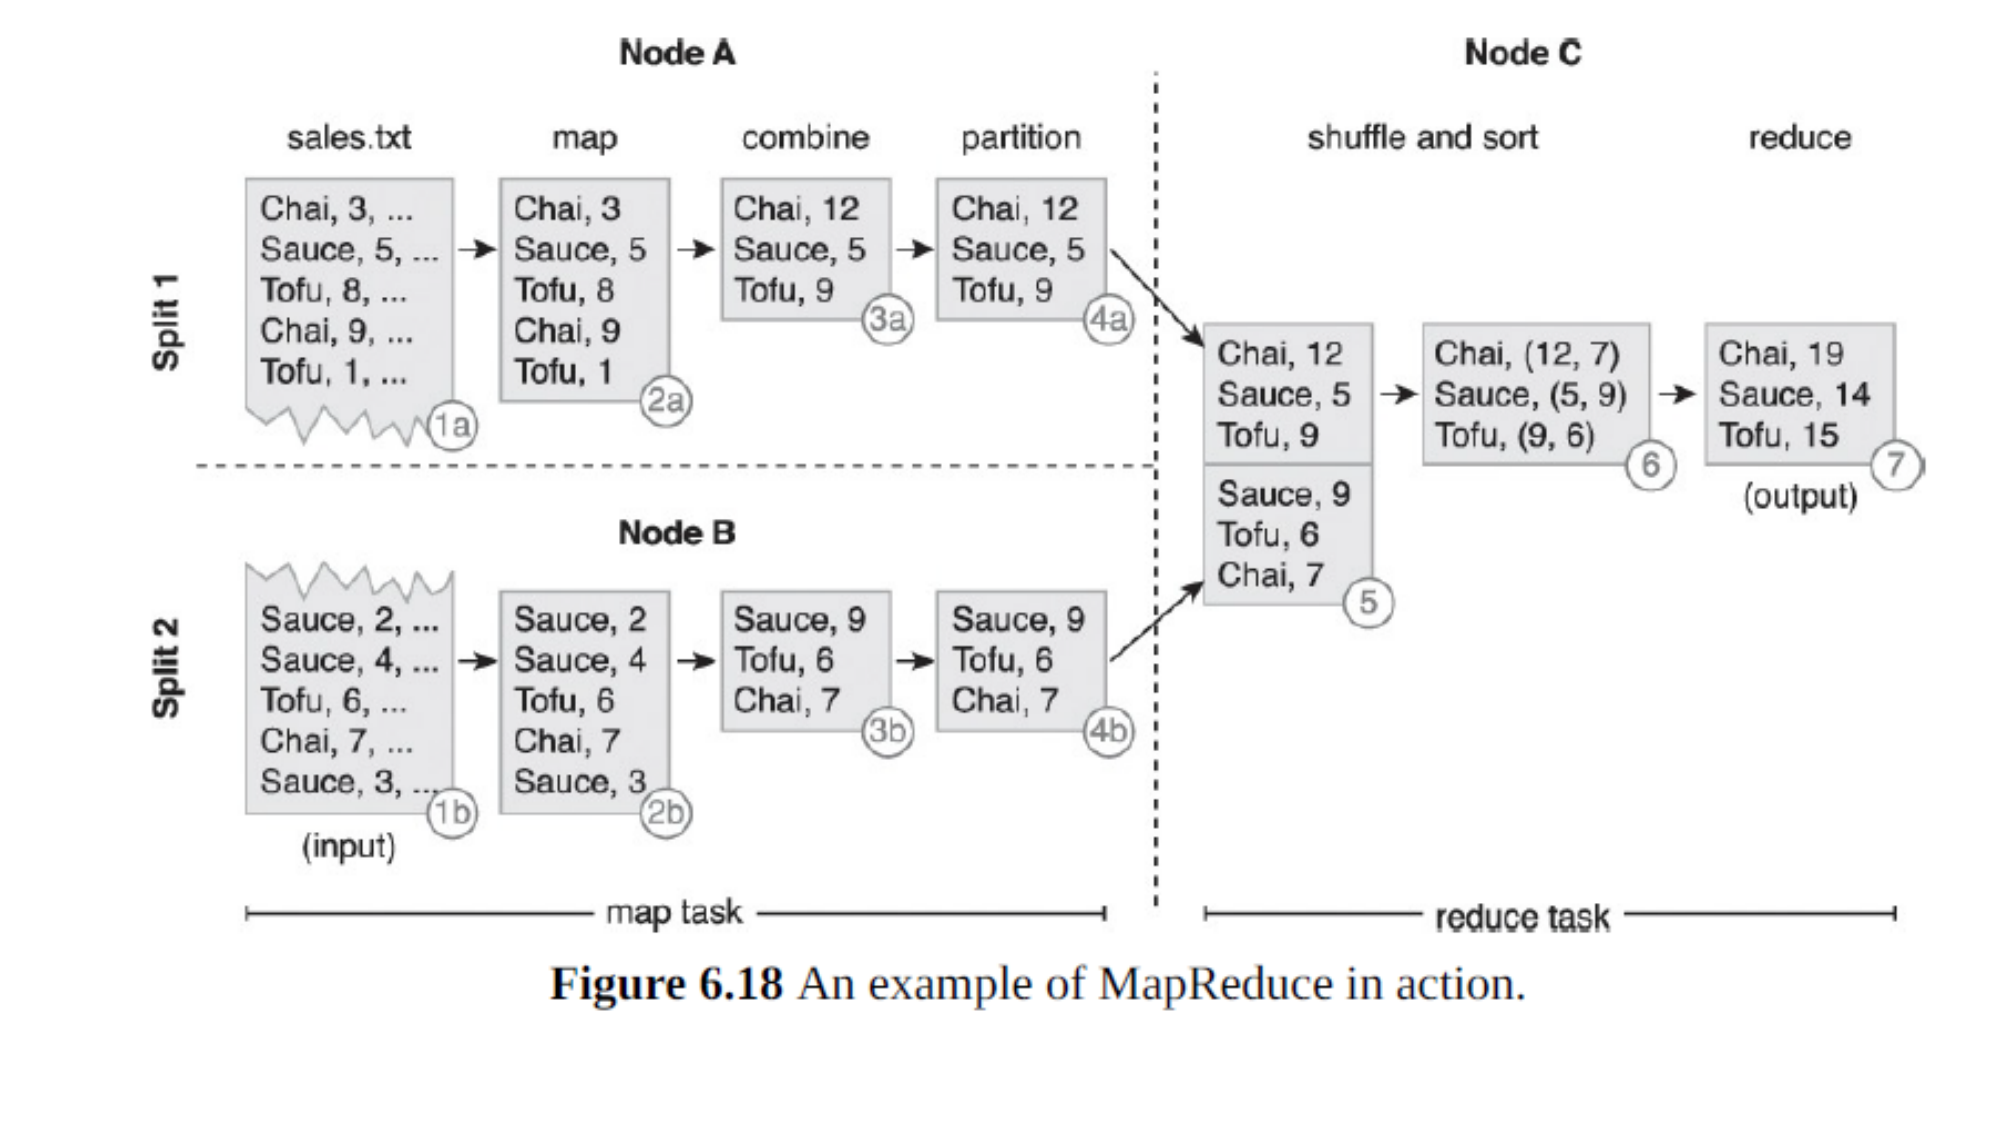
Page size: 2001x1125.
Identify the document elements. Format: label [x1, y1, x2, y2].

list [55, 34, 1986, 1033]
